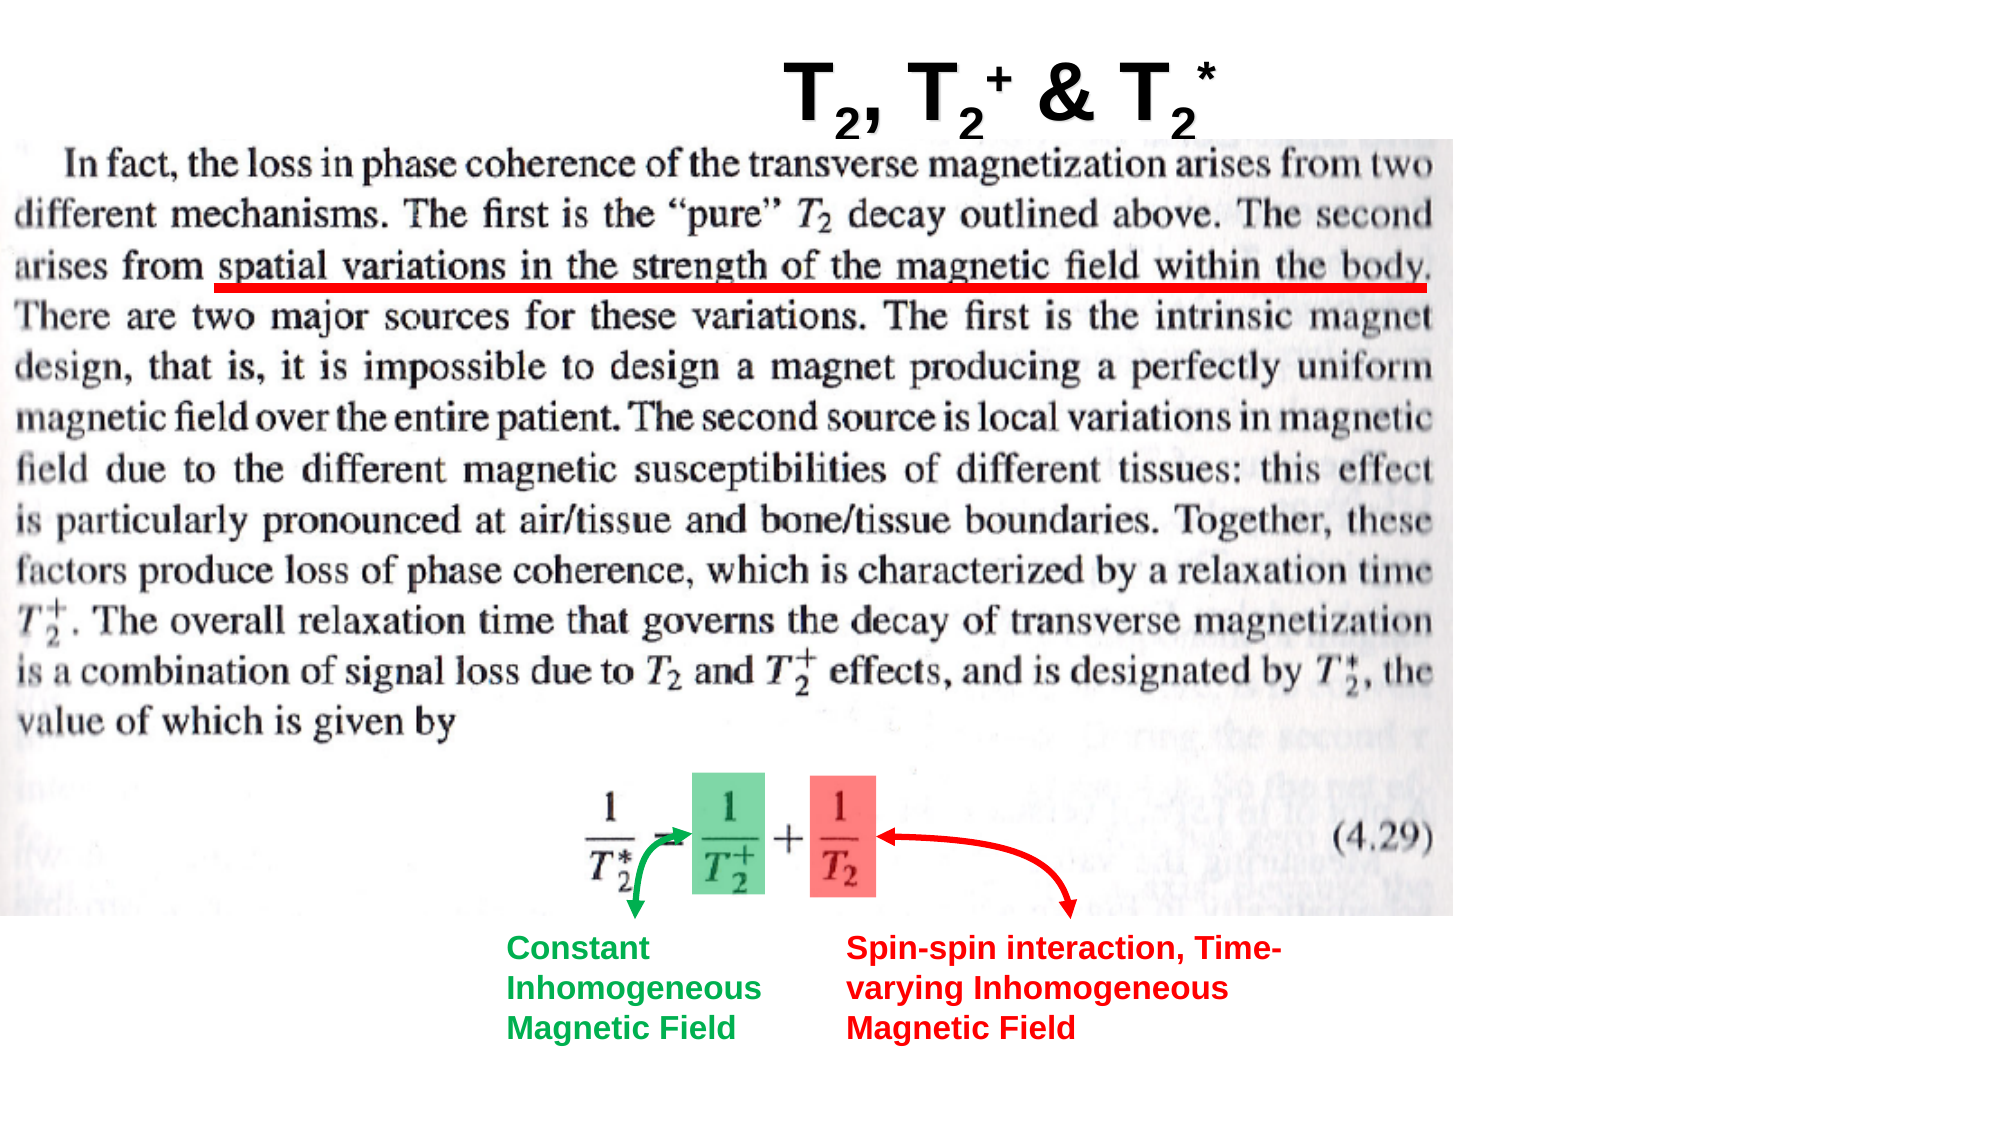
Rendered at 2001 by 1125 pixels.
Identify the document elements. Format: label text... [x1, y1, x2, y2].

picture [0, 139, 1453, 916]
title T2, T2+ & T2* [33, 24, 1967, 163]
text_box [634, 833, 693, 920]
text_box Constant Inhomogeneous Magnetic Field [491, 924, 779, 1054]
text_box Spin-spin interaction, Time-varying Inhomogeneous Magnetic Field [831, 924, 1311, 1054]
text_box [875, 836, 1071, 920]
